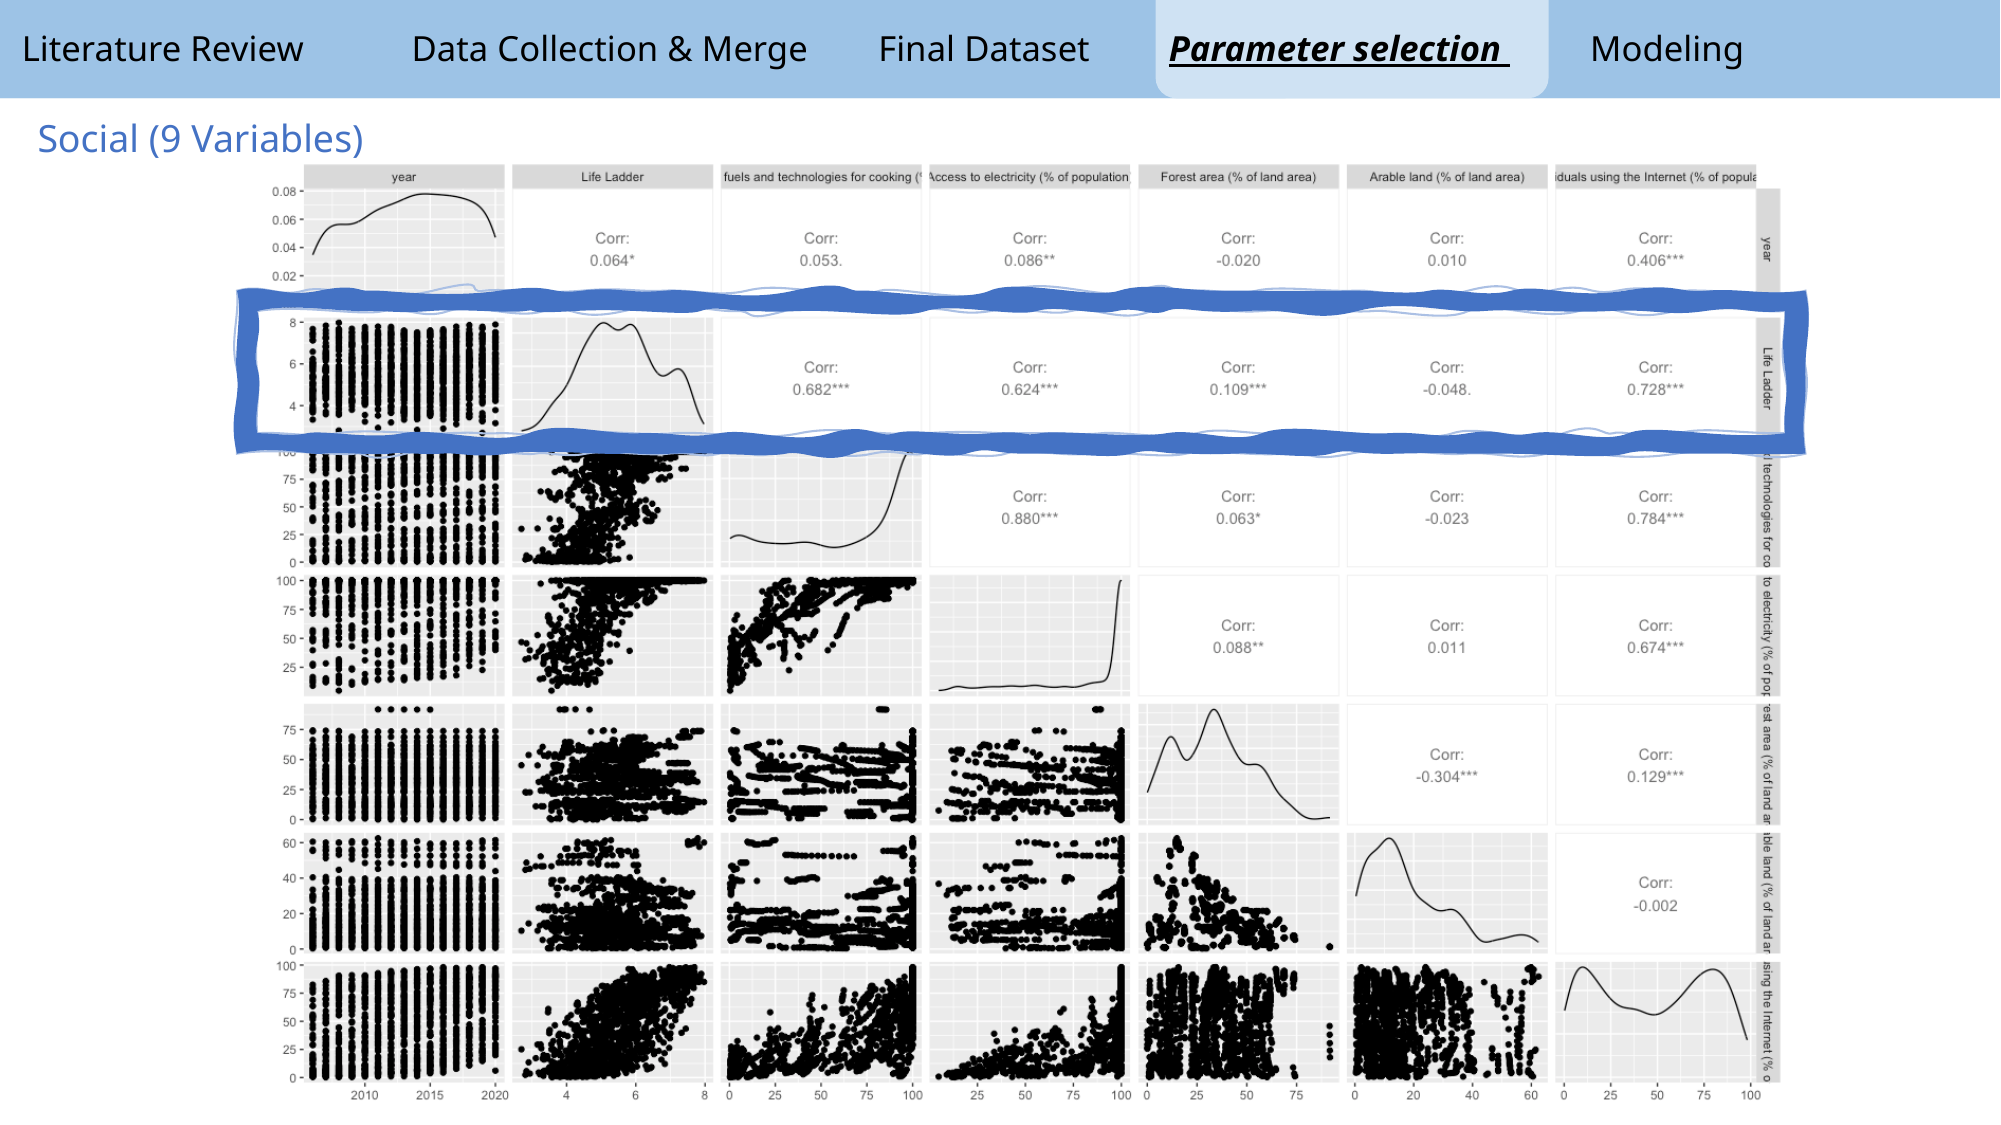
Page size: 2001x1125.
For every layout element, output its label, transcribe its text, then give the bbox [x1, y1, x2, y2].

text_box Data Collection & Merge [389, 18, 808, 69]
text_box Literature Review [21, 18, 389, 69]
text_box [1535, 0, 2000, 99]
text_box Parameter selection [1142, 18, 1511, 119]
text_box [233, 287, 268, 455]
text_box Social (9 Variables) [37, 105, 593, 160]
text_box [1154, 0, 1550, 100]
text_box Final Dataset [878, 18, 1142, 69]
text_box Modeling [1590, 18, 1959, 69]
text_box [1788, 289, 1810, 458]
picture [268, 160, 1788, 1109]
text_box [0, 0, 1154, 99]
